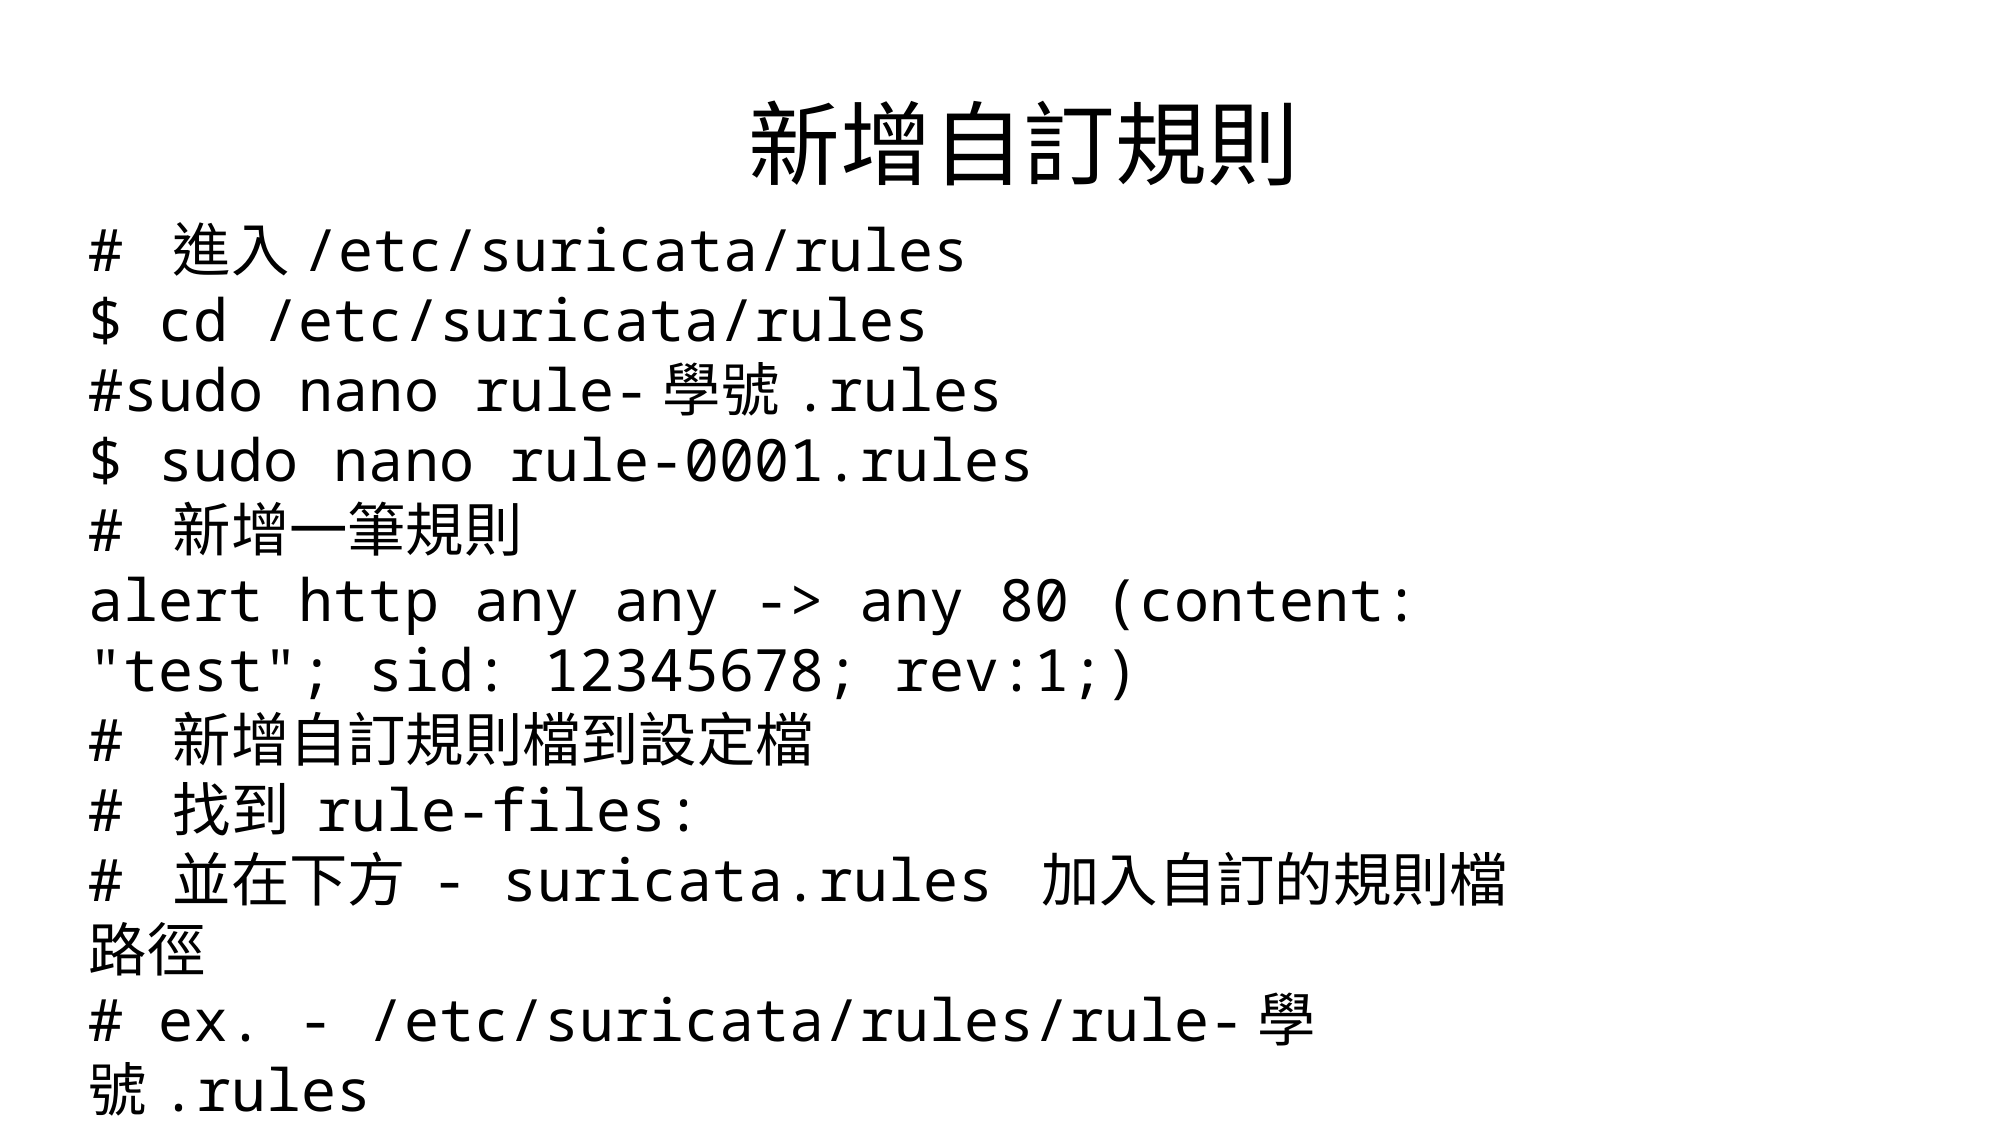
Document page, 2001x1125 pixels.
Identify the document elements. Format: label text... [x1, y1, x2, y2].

text_box # 進入/etc/suricata/rules $ cd /etc/suricata/rules #sudo nano rule-學號.rules $ sudo nano rule-0001.rules # 新增一筆規則 alert http any any -> any 80 (content: "test"; sid: 12345678; rev:1;) # 新增自訂規則檔到設定檔 # 找到 rule-files: # 並在下方 - suricata.rules 加入自訂的規則檔路徑 # ex. - /etc/suricata/rules/rule-學號.rules # 重新載入規則 $ sudo suricatasc -c reload-rules [74, 205, 1531, 1125]
text_box 新增自訂規則 [734, 79, 1315, 204]
